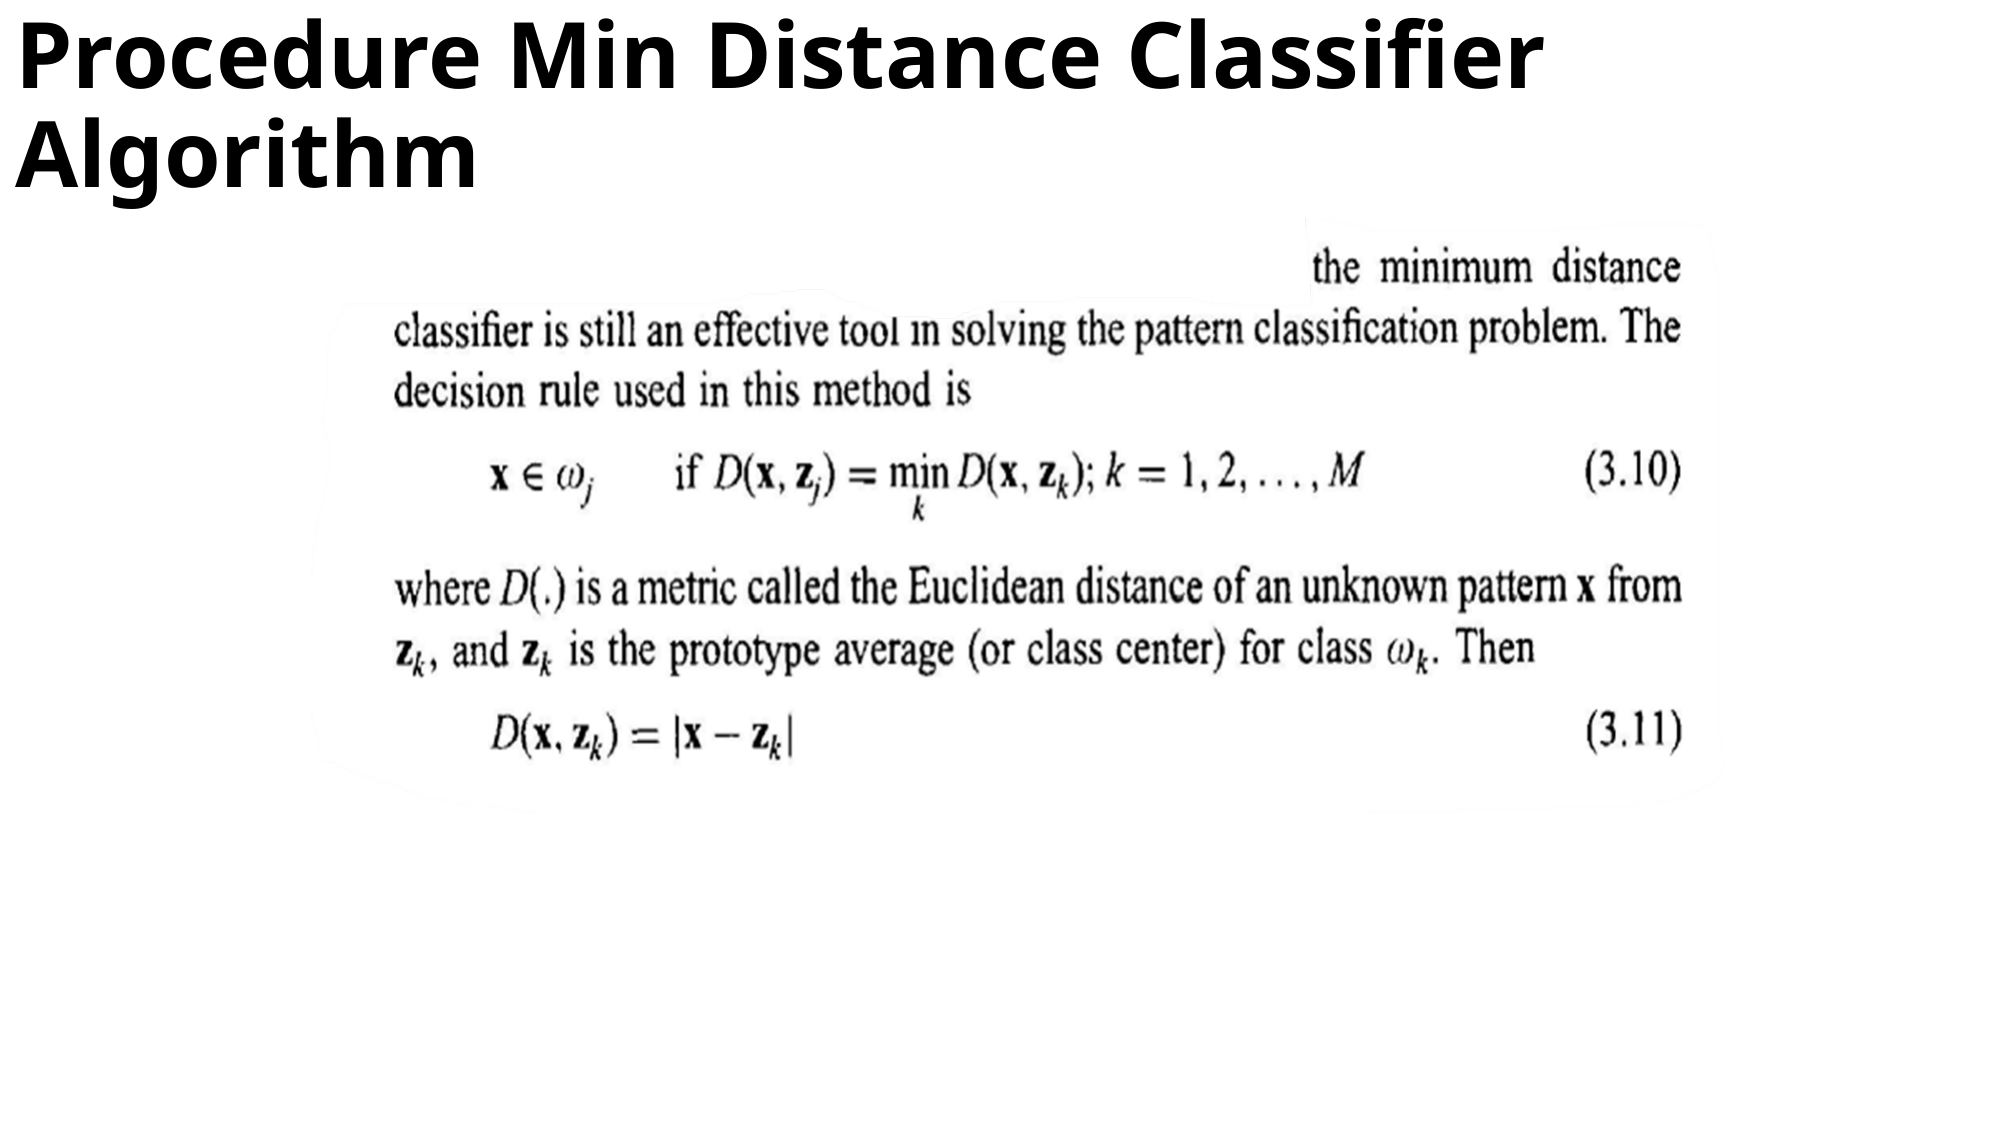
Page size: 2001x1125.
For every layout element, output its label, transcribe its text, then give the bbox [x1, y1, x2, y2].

picture [310, 217, 1725, 814]
title Procedure Min Distance Classifier Algorithm [0, 0, 1725, 218]
